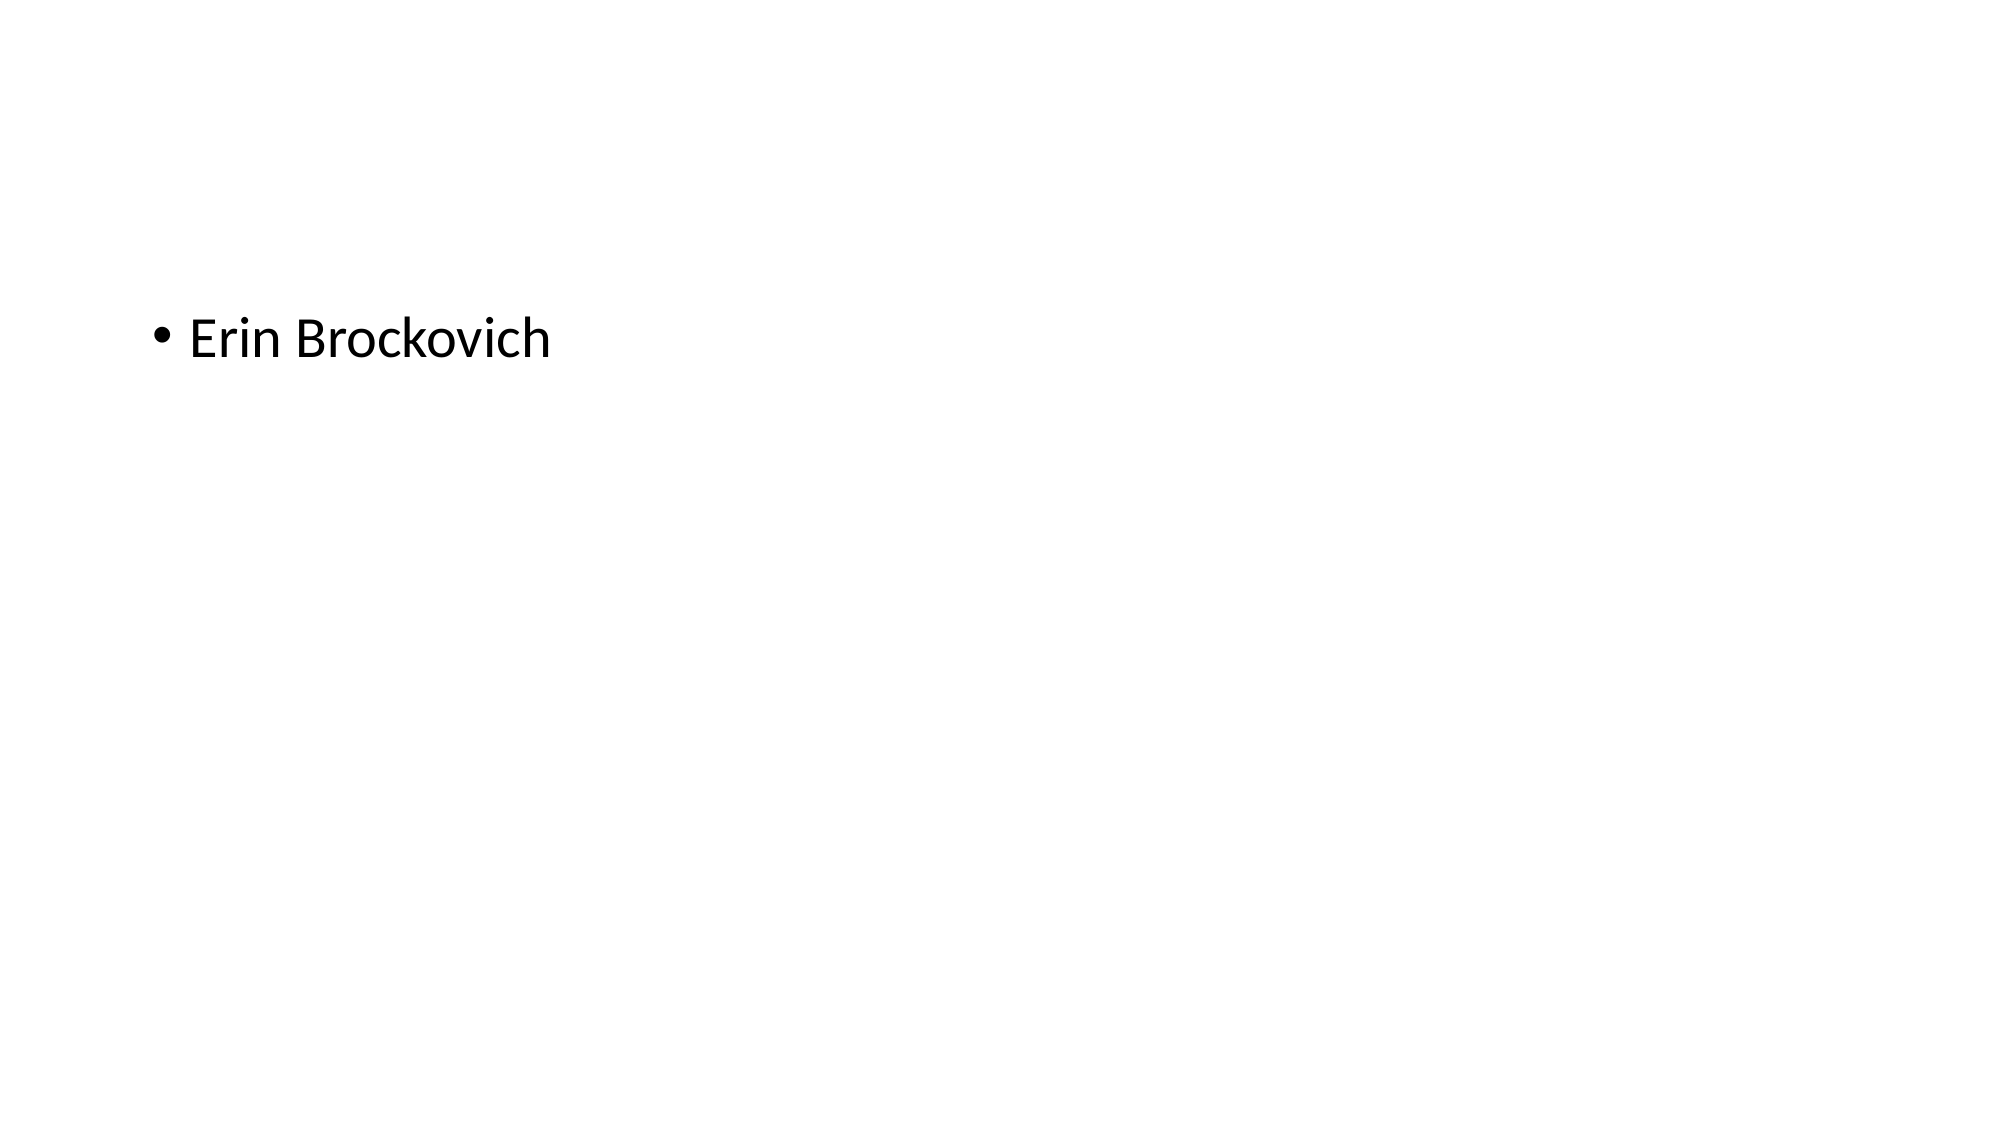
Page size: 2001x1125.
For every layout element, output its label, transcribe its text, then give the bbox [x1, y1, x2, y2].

list Erin Brockovich [137, 299, 1863, 1014]
